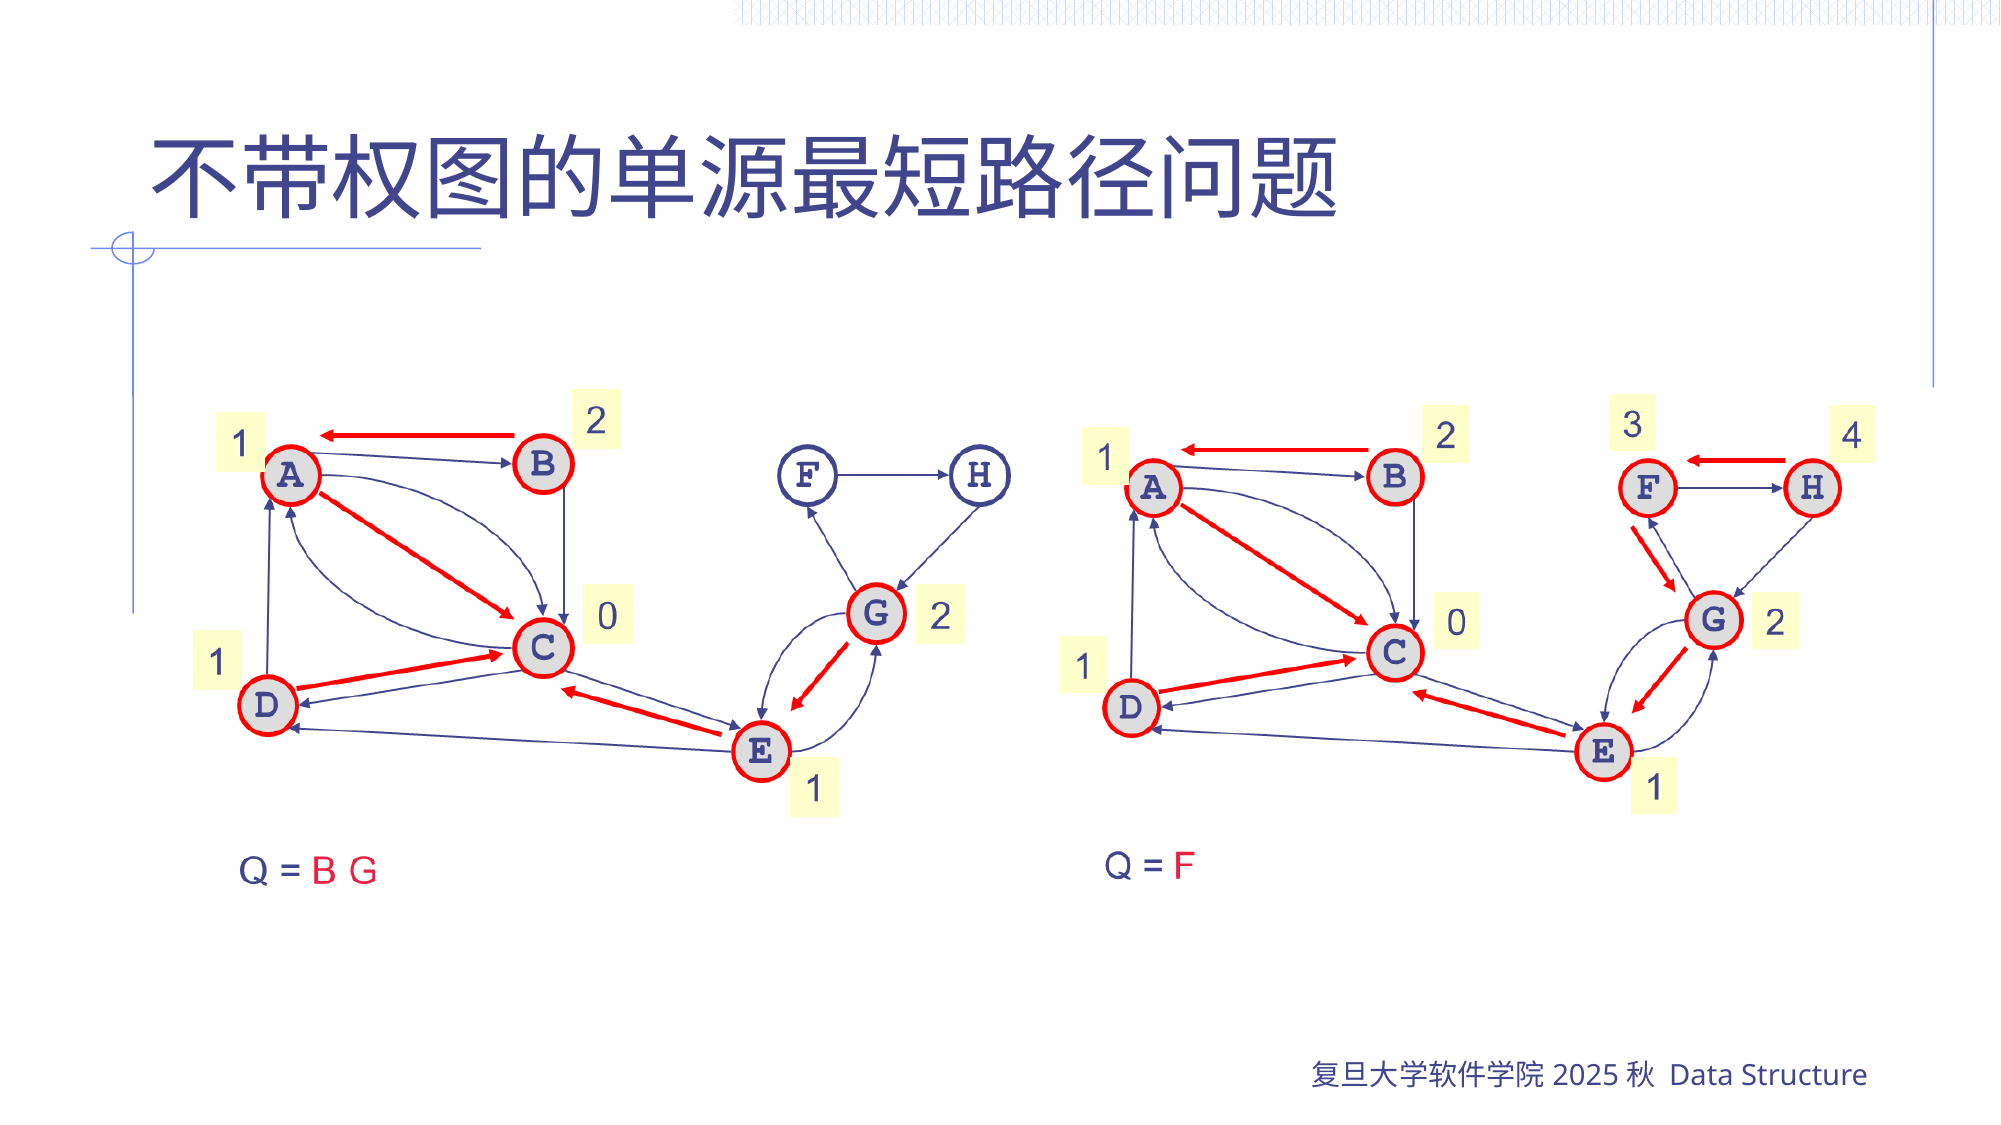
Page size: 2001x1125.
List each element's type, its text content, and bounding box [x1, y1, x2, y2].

title 不带权图的单源最短路径问题 [133, 50, 1834, 238]
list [1049, 390, 1884, 910]
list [183, 384, 1017, 916]
